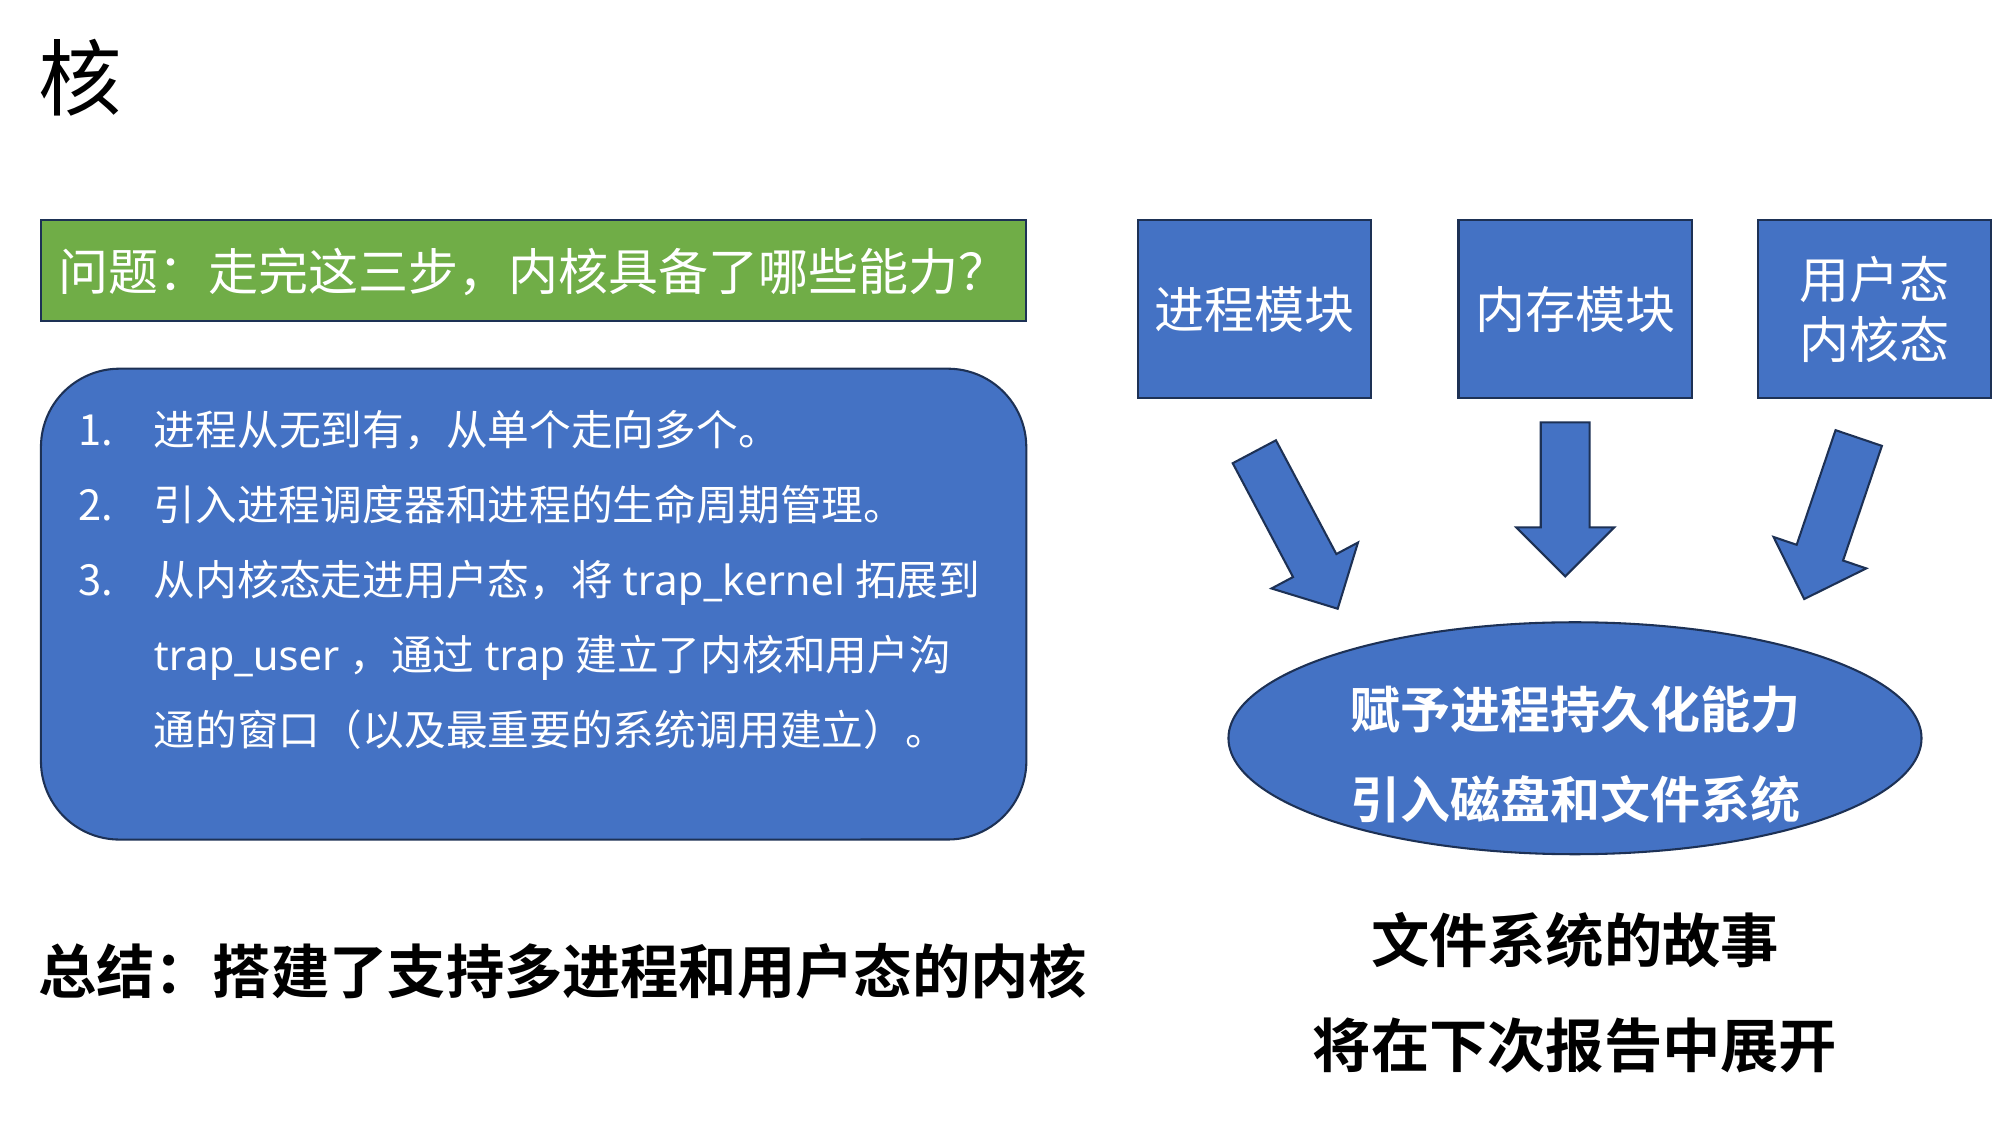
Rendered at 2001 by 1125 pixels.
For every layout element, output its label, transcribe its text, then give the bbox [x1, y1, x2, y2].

text_box 内存模块 [1457, 219, 1693, 399]
text_box 总结：搭建了支持多进程和用户态的内核 [23, 927, 1121, 1013]
text_box 赋予进程持久化能力 引入磁盘和文件系统 [1227, 621, 1923, 856]
text_box 问题：走完这三步，内核具备了哪些能力？ [40, 219, 1027, 322]
title 阶段性小结-2：支持多进程和用户态的内核 [23, 2, 1667, 134]
text_box 文件系统的故事 将在下次报告中展开 [1290, 861, 1861, 1087]
text_box 进程模块 [1137, 219, 1372, 399]
text_box [1231, 438, 1360, 611]
text_box [1513, 421, 1617, 578]
text_box [1771, 428, 1884, 601]
text_box 进程从无到有，从单个走向多个。 引入进程调度器和进程的生命周期管理。 从内核态走进用户态，将trap_kernel拓展到trap_user，通过trap建立了内核和用户沟通的窗口（以及最重要的系统调用建立）。 [39, 367, 1028, 841]
text_box 用户态 内核态 [1757, 219, 1992, 399]
